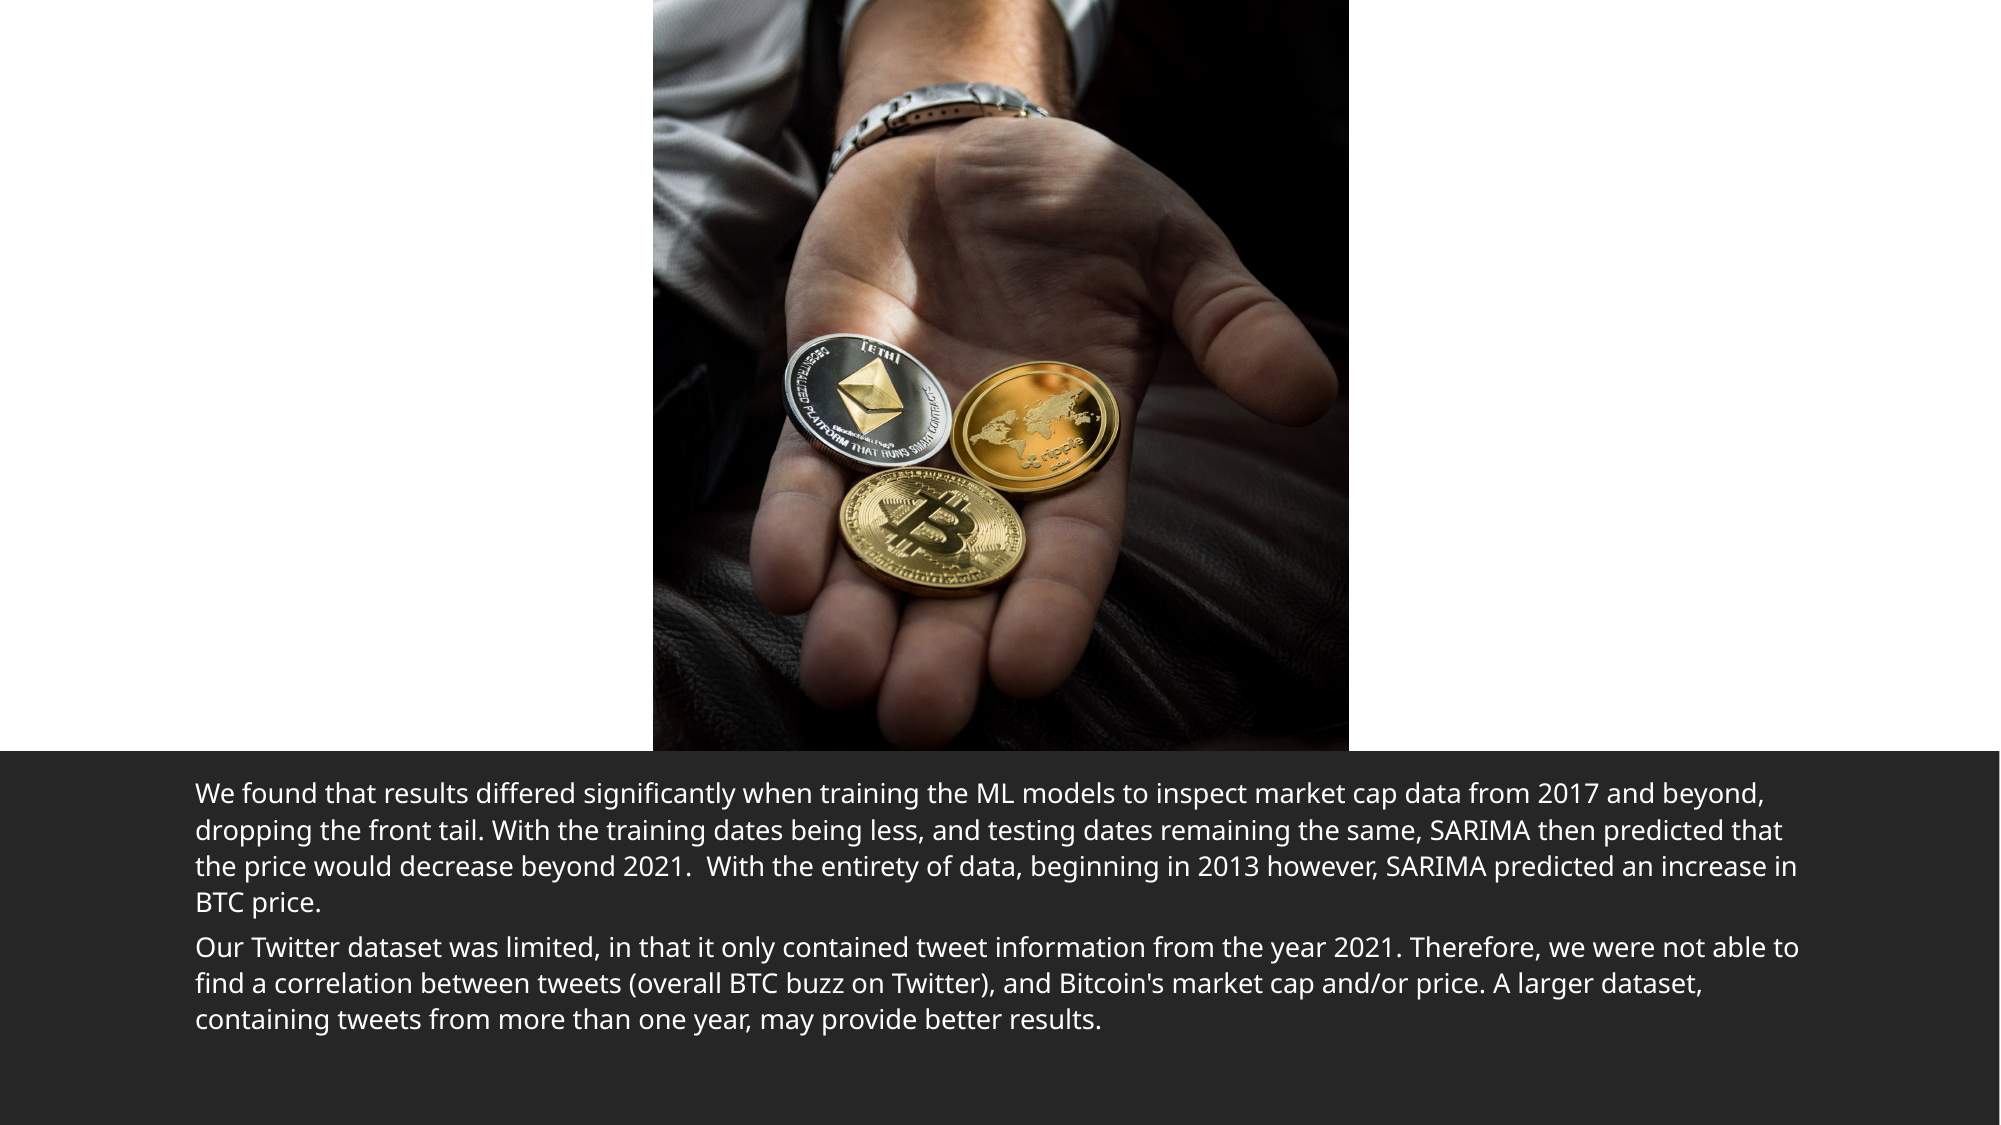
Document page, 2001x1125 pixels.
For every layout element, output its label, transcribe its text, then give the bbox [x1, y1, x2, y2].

list We found that results differed significantly when training the ML models to inspect market cap data from 2017 and beyond, dropping the front tail. With the training dates being less, and testing dates remaining the same, SARIMA then predicted that the price would decrease beyond 2021. With the entirety of data, beginning in 2013 however, SARIMA predicted an increase in BTC price. Our Twitter dataset was limited, in that it only contained tweet information from the year 2021. Therefore, we were not able to find a correlation between tweets (overall BTC buzz on Twitter), and Bitcoin's market cap and/or price. A larger dataset, containing tweets from more than one year, may provide better results. [180, 773, 1839, 1038]
picture [0, 0, 2000, 752]
